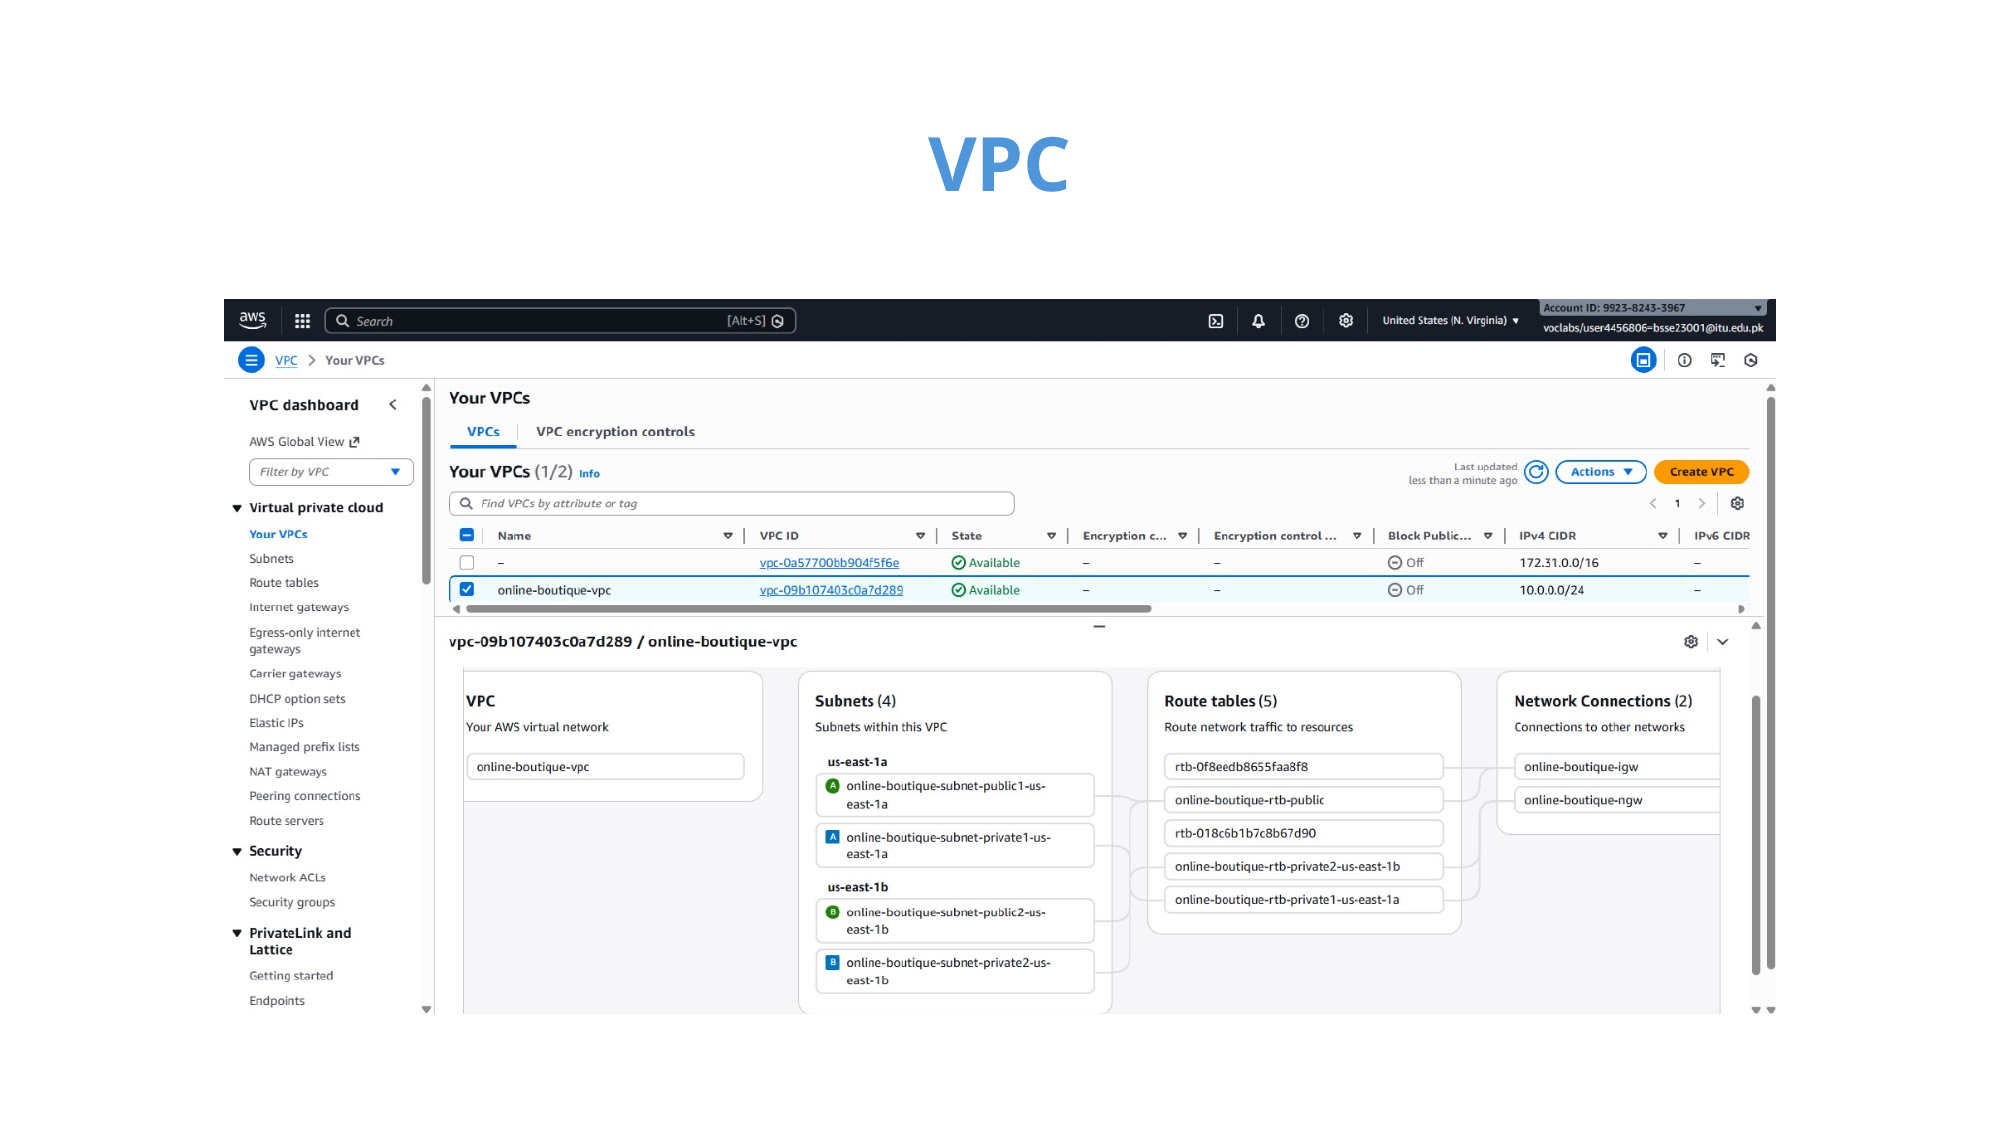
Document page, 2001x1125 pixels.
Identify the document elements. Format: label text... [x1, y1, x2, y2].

title VPC [135, 81, 1865, 216]
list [223, 298, 1777, 1014]
